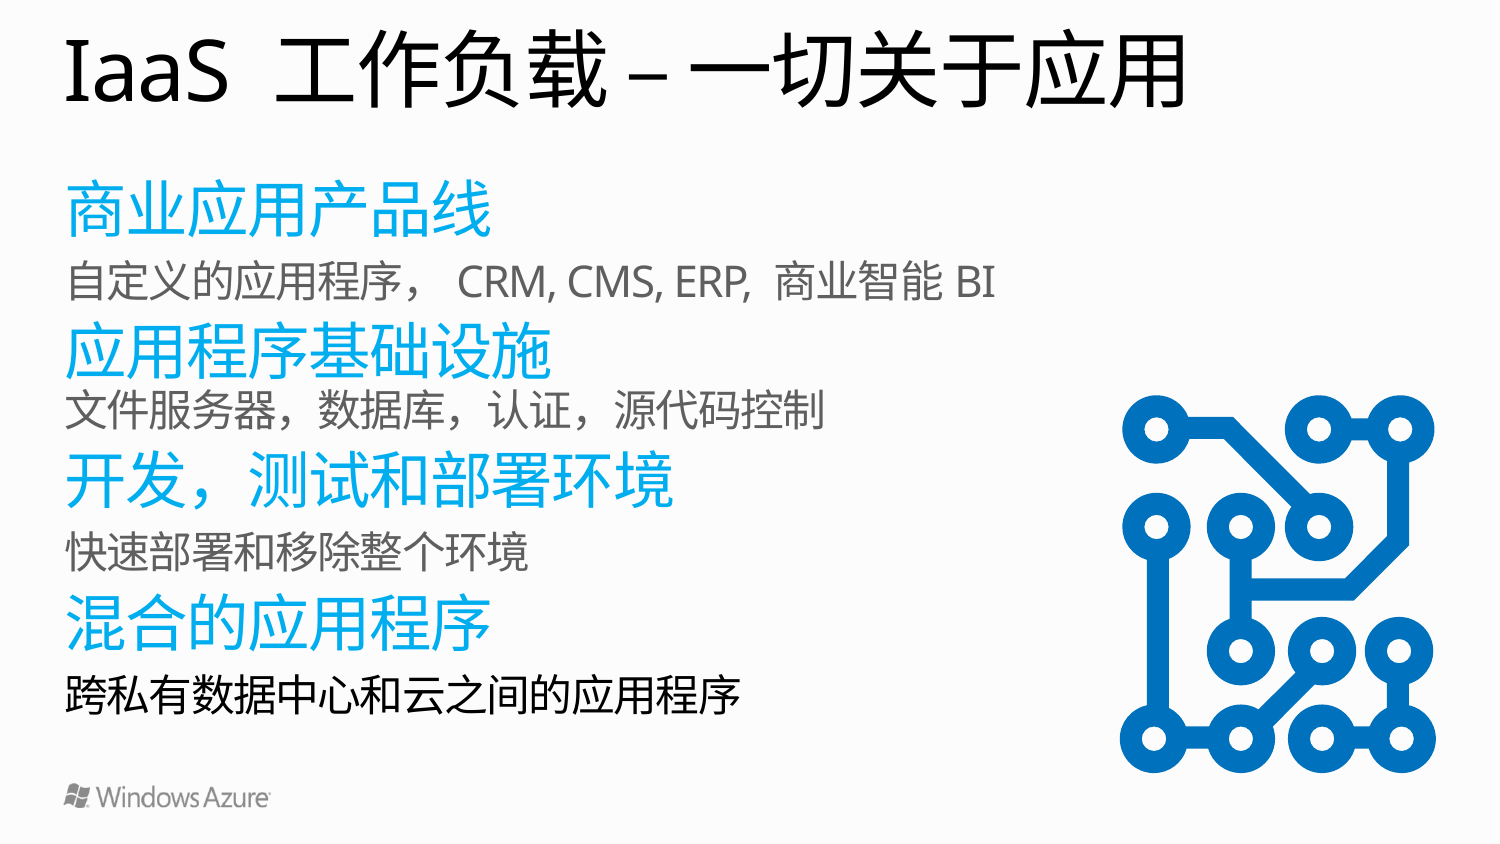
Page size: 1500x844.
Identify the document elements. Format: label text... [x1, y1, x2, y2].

text_box [1122, 395, 1354, 562]
title IaaS 工作负载 – 一切关于应用 [63, 28, 1436, 122]
list 商业应用产品线 自定义的应用程序，CRM, CMS, ERP, 商业智能BI 应用程序基础设施 文件服务器，数据库，认证，源代码控制 开发，测试和部署环境 快速部署和移除整个环境 混合的应用程序 跨私有数据中心和云之间的应用程序 [63, 178, 1436, 730]
text_box [1206, 395, 1435, 686]
text_box [1287, 616, 1436, 774]
text_box [1119, 492, 1357, 774]
